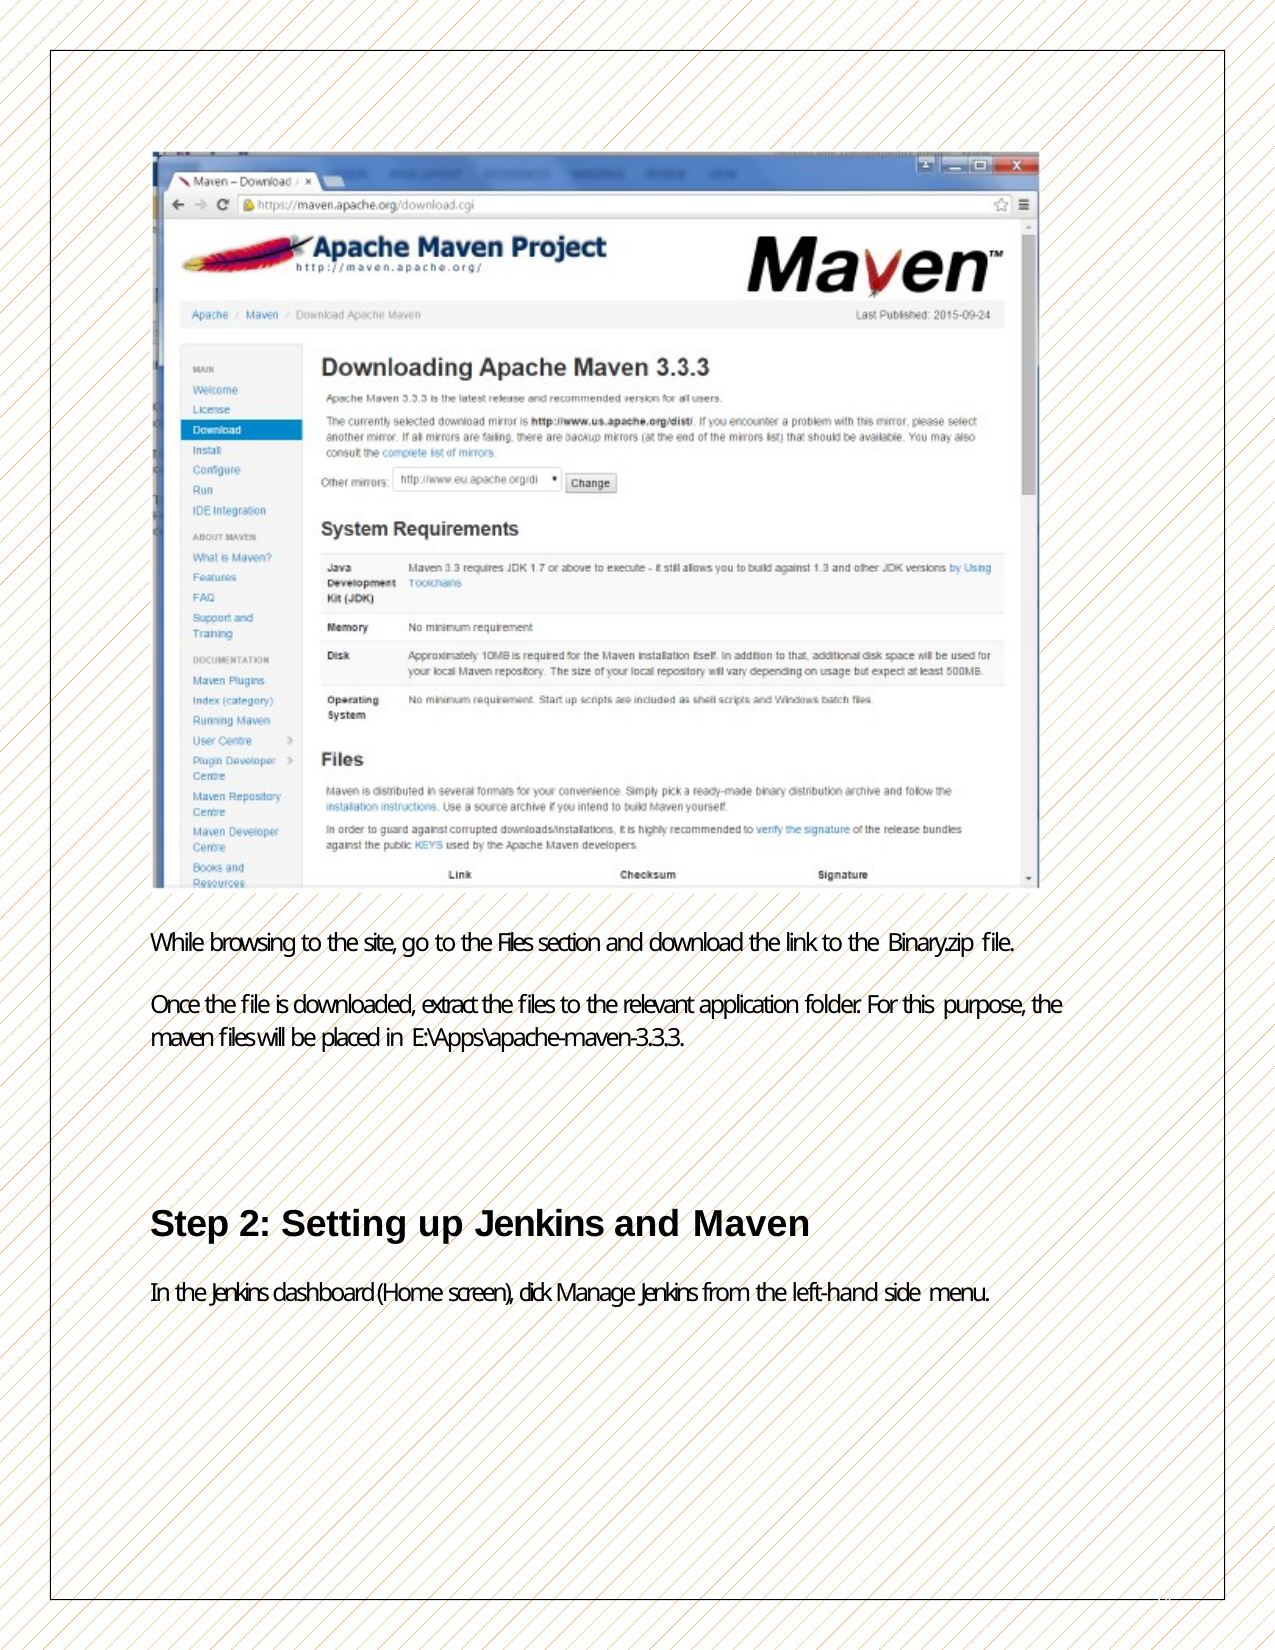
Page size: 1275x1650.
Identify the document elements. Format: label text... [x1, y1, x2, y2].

text_box [150, 149, 1041, 893]
text_box Step 2: Setting up Jenkins and Maven In the Jenkins dashboard (Home screen), click Manage Jenkins from the left-hand side menu. [147, 1196, 1035, 1307]
slide_number 14 [1035, 1117, 1173, 1650]
text_box While browsing to the site, go to the Files section and download the link to the Binary.zip file. Once the file is downloaded, extract the files to the relevant application folder. For this purpose, the maven files will be placed in E:\Apps\apache-maven-3.3.3. [147, 921, 1102, 1052]
